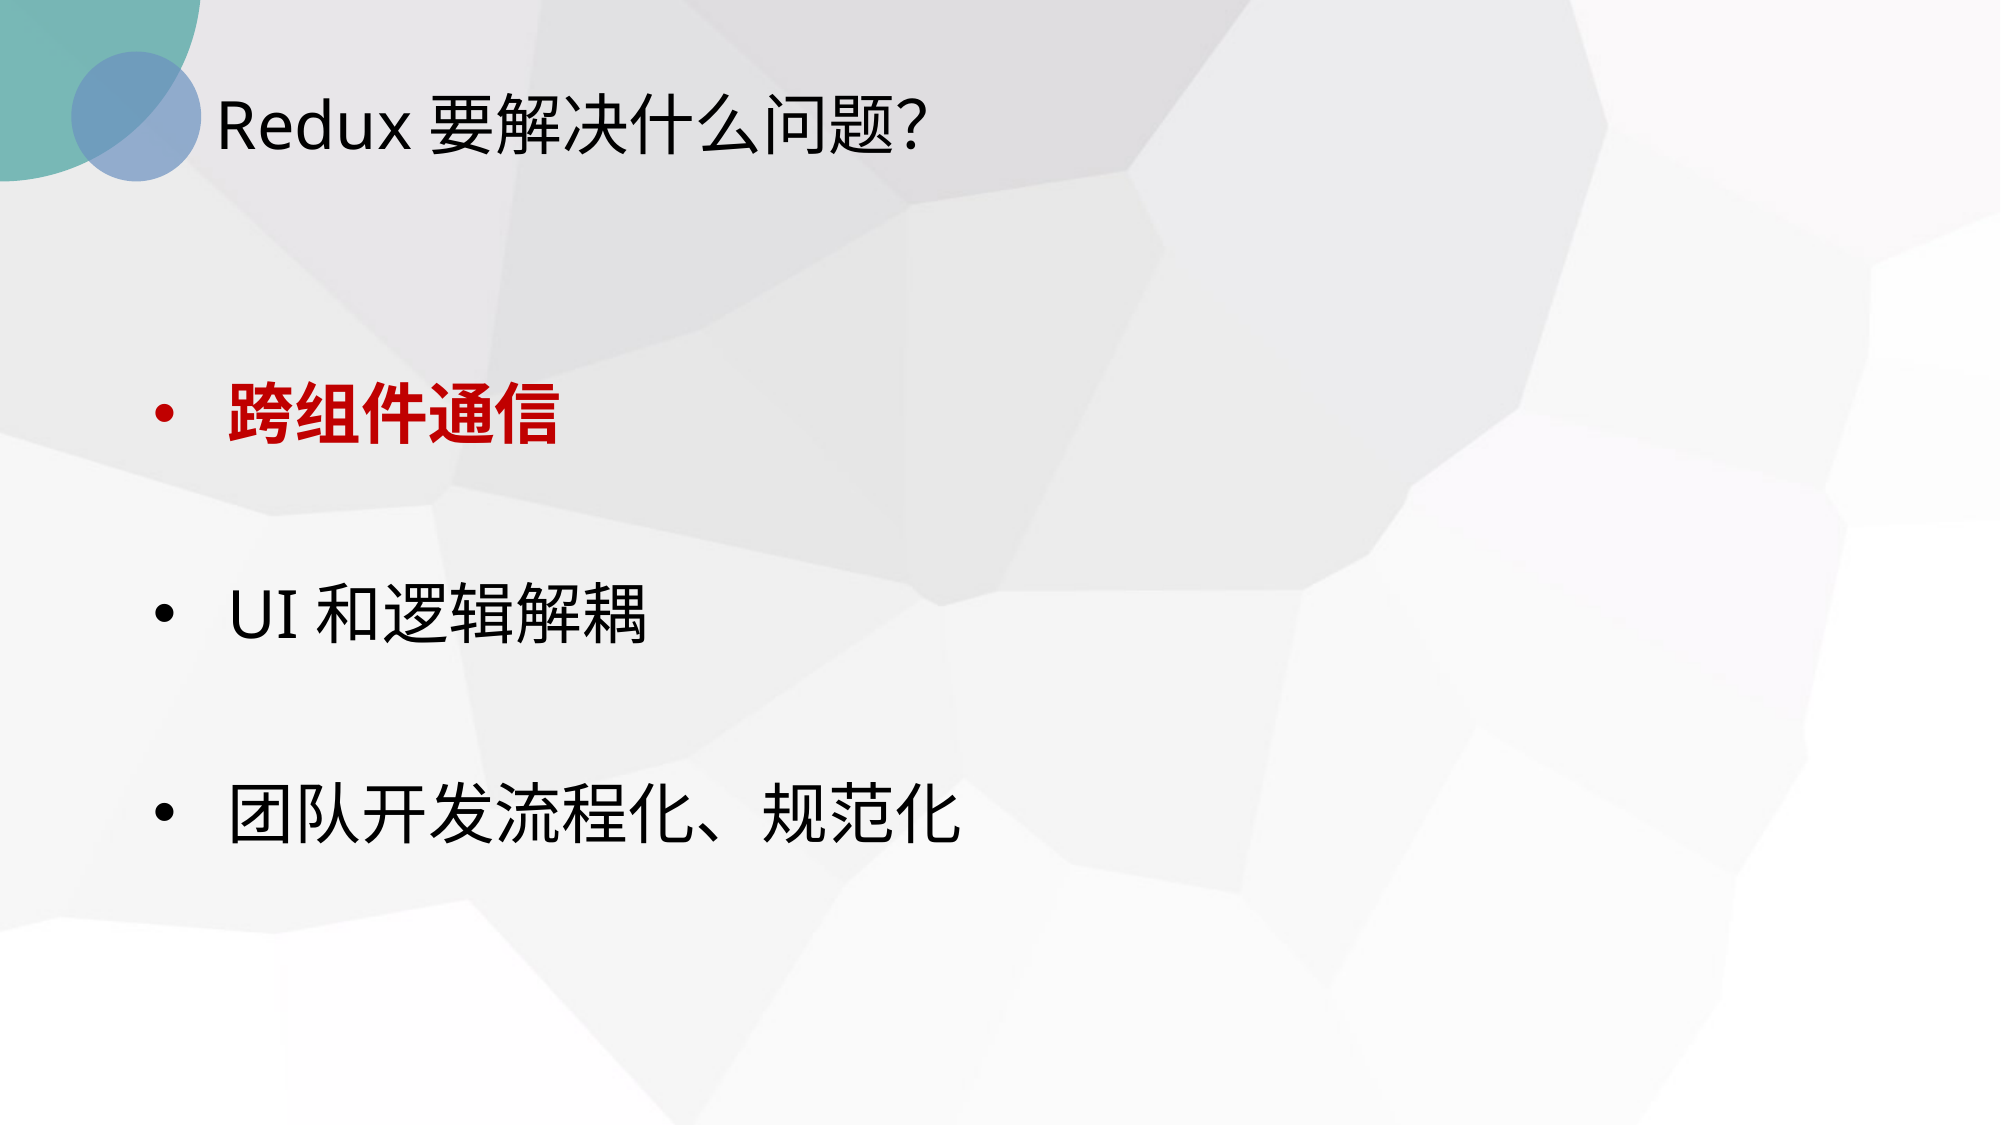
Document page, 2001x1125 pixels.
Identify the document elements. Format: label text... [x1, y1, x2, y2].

text_box Redux要解决什么问题？ [201, 75, 978, 170]
picture [0, 0, 2001, 1125]
text_box 跨组件通信 UI和逻辑解耦 团队开发流程化、规范化 [138, 244, 1935, 860]
